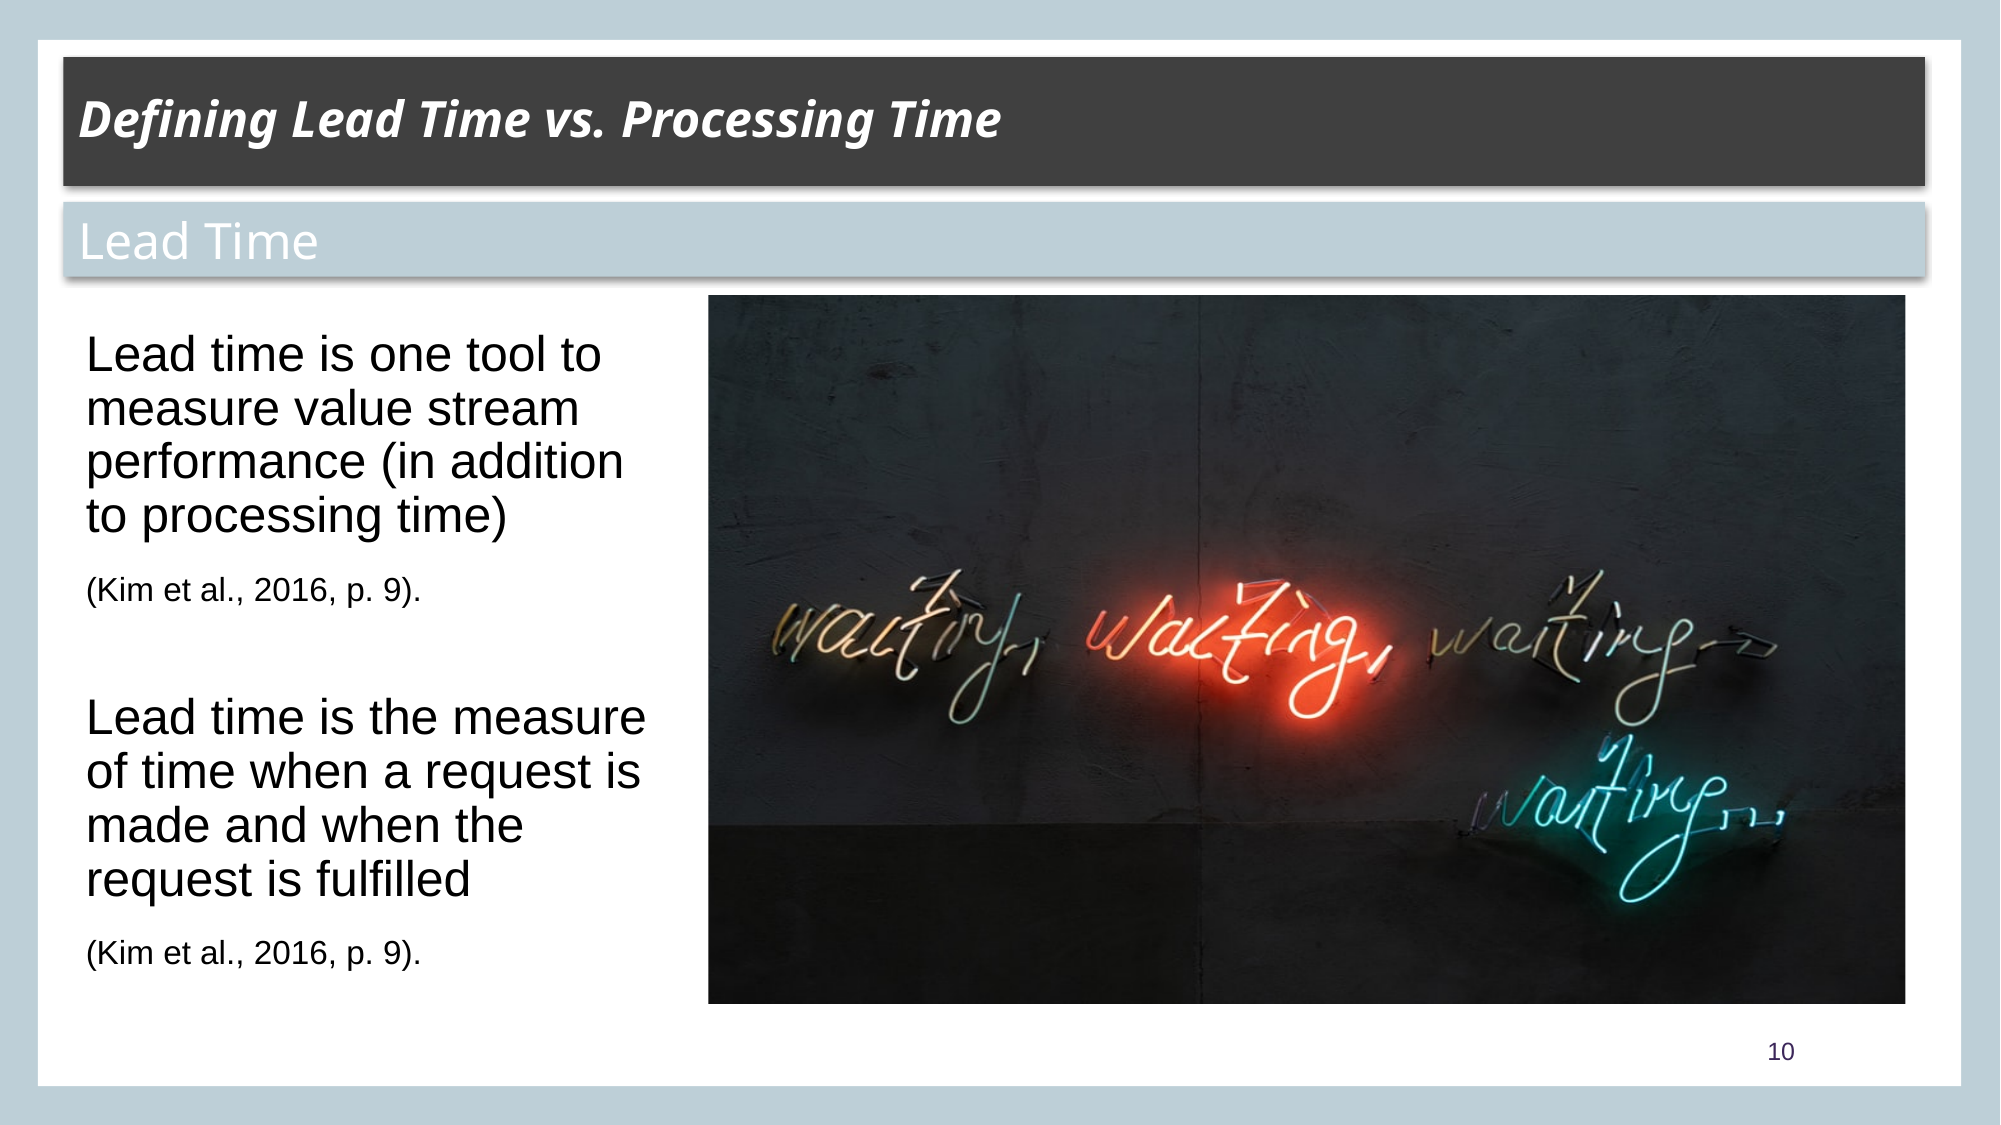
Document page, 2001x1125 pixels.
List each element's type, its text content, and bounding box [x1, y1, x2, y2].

picture [707, 295, 1906, 1004]
title Defining Lead Time vs. Processing Time [62, 56, 1926, 187]
text_box Lead time is the measure of time when a request is made and when the request is fulfilled (Kim et al., 2016, p. 9). [63, 683, 689, 1021]
slide_number 10 [1530, 1020, 1811, 1081]
text_box Lead Time [62, 201, 1926, 277]
list Lead time is one tool to measure value stream performance (in addition to processing time) (Kim et al., 2016, p. 9). [63, 320, 689, 673]
